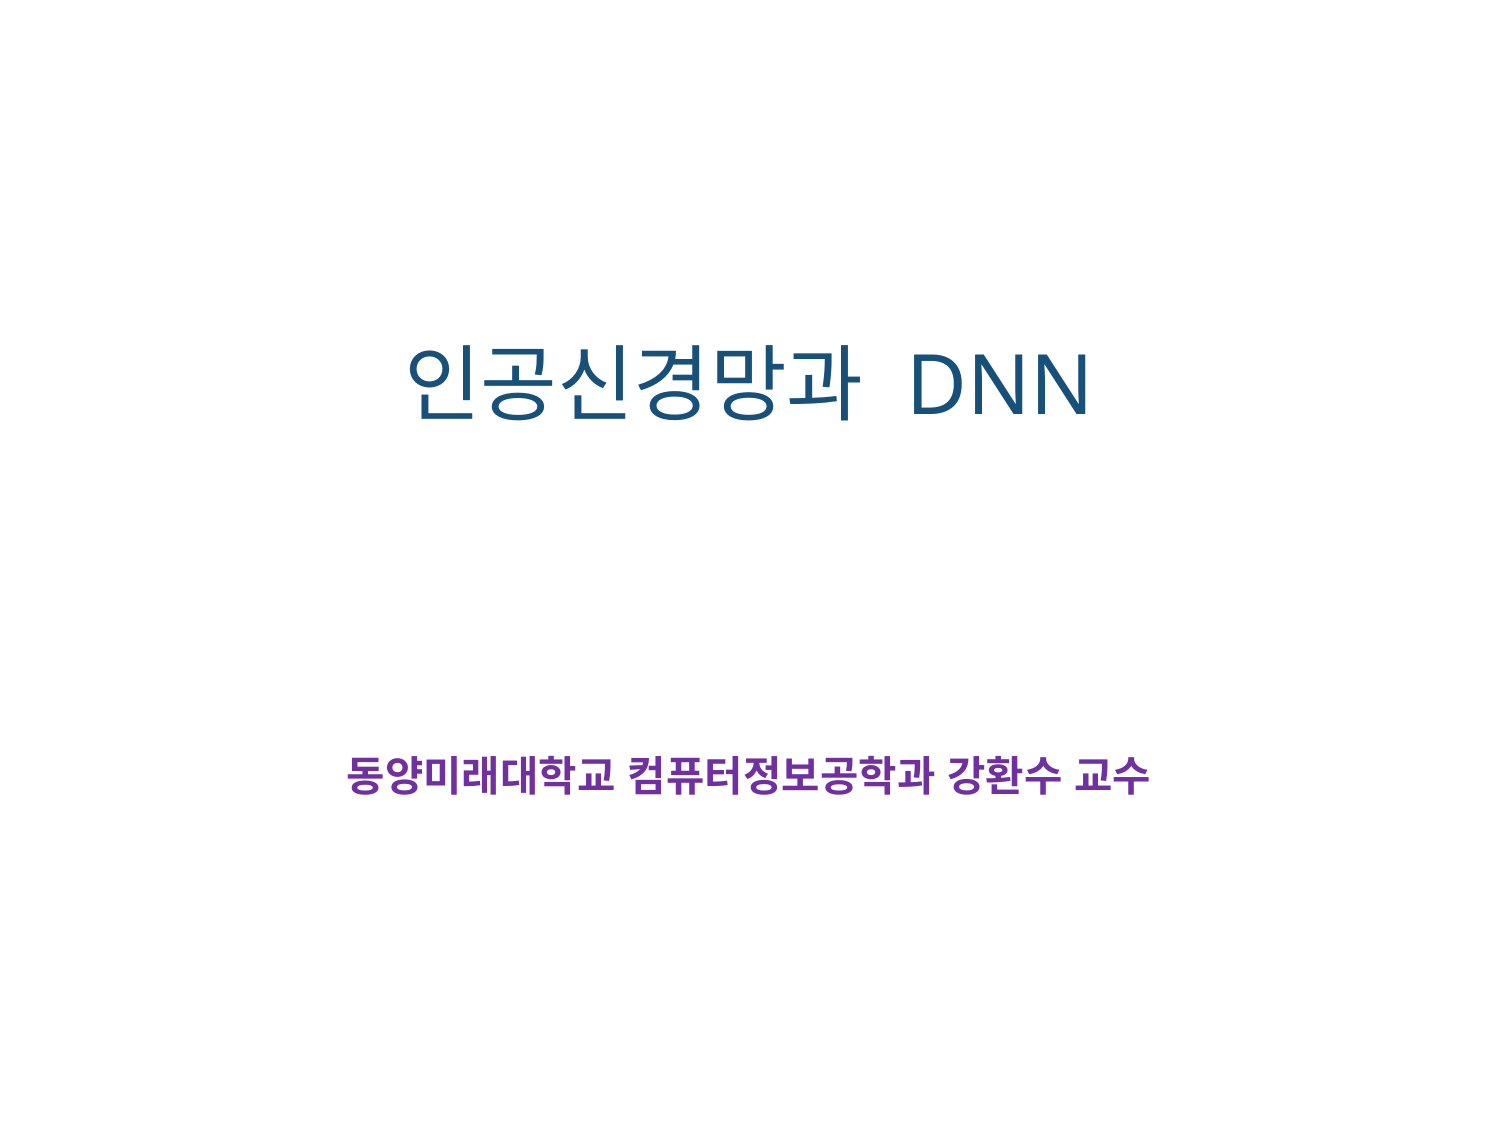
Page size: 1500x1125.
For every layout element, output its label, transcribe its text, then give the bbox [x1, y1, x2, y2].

text_box 인공신경망과 DNN [389, 323, 1109, 439]
text_box 동양미래대학교 컴퓨터정보공학과 강환수 교수 [331, 742, 1167, 807]
